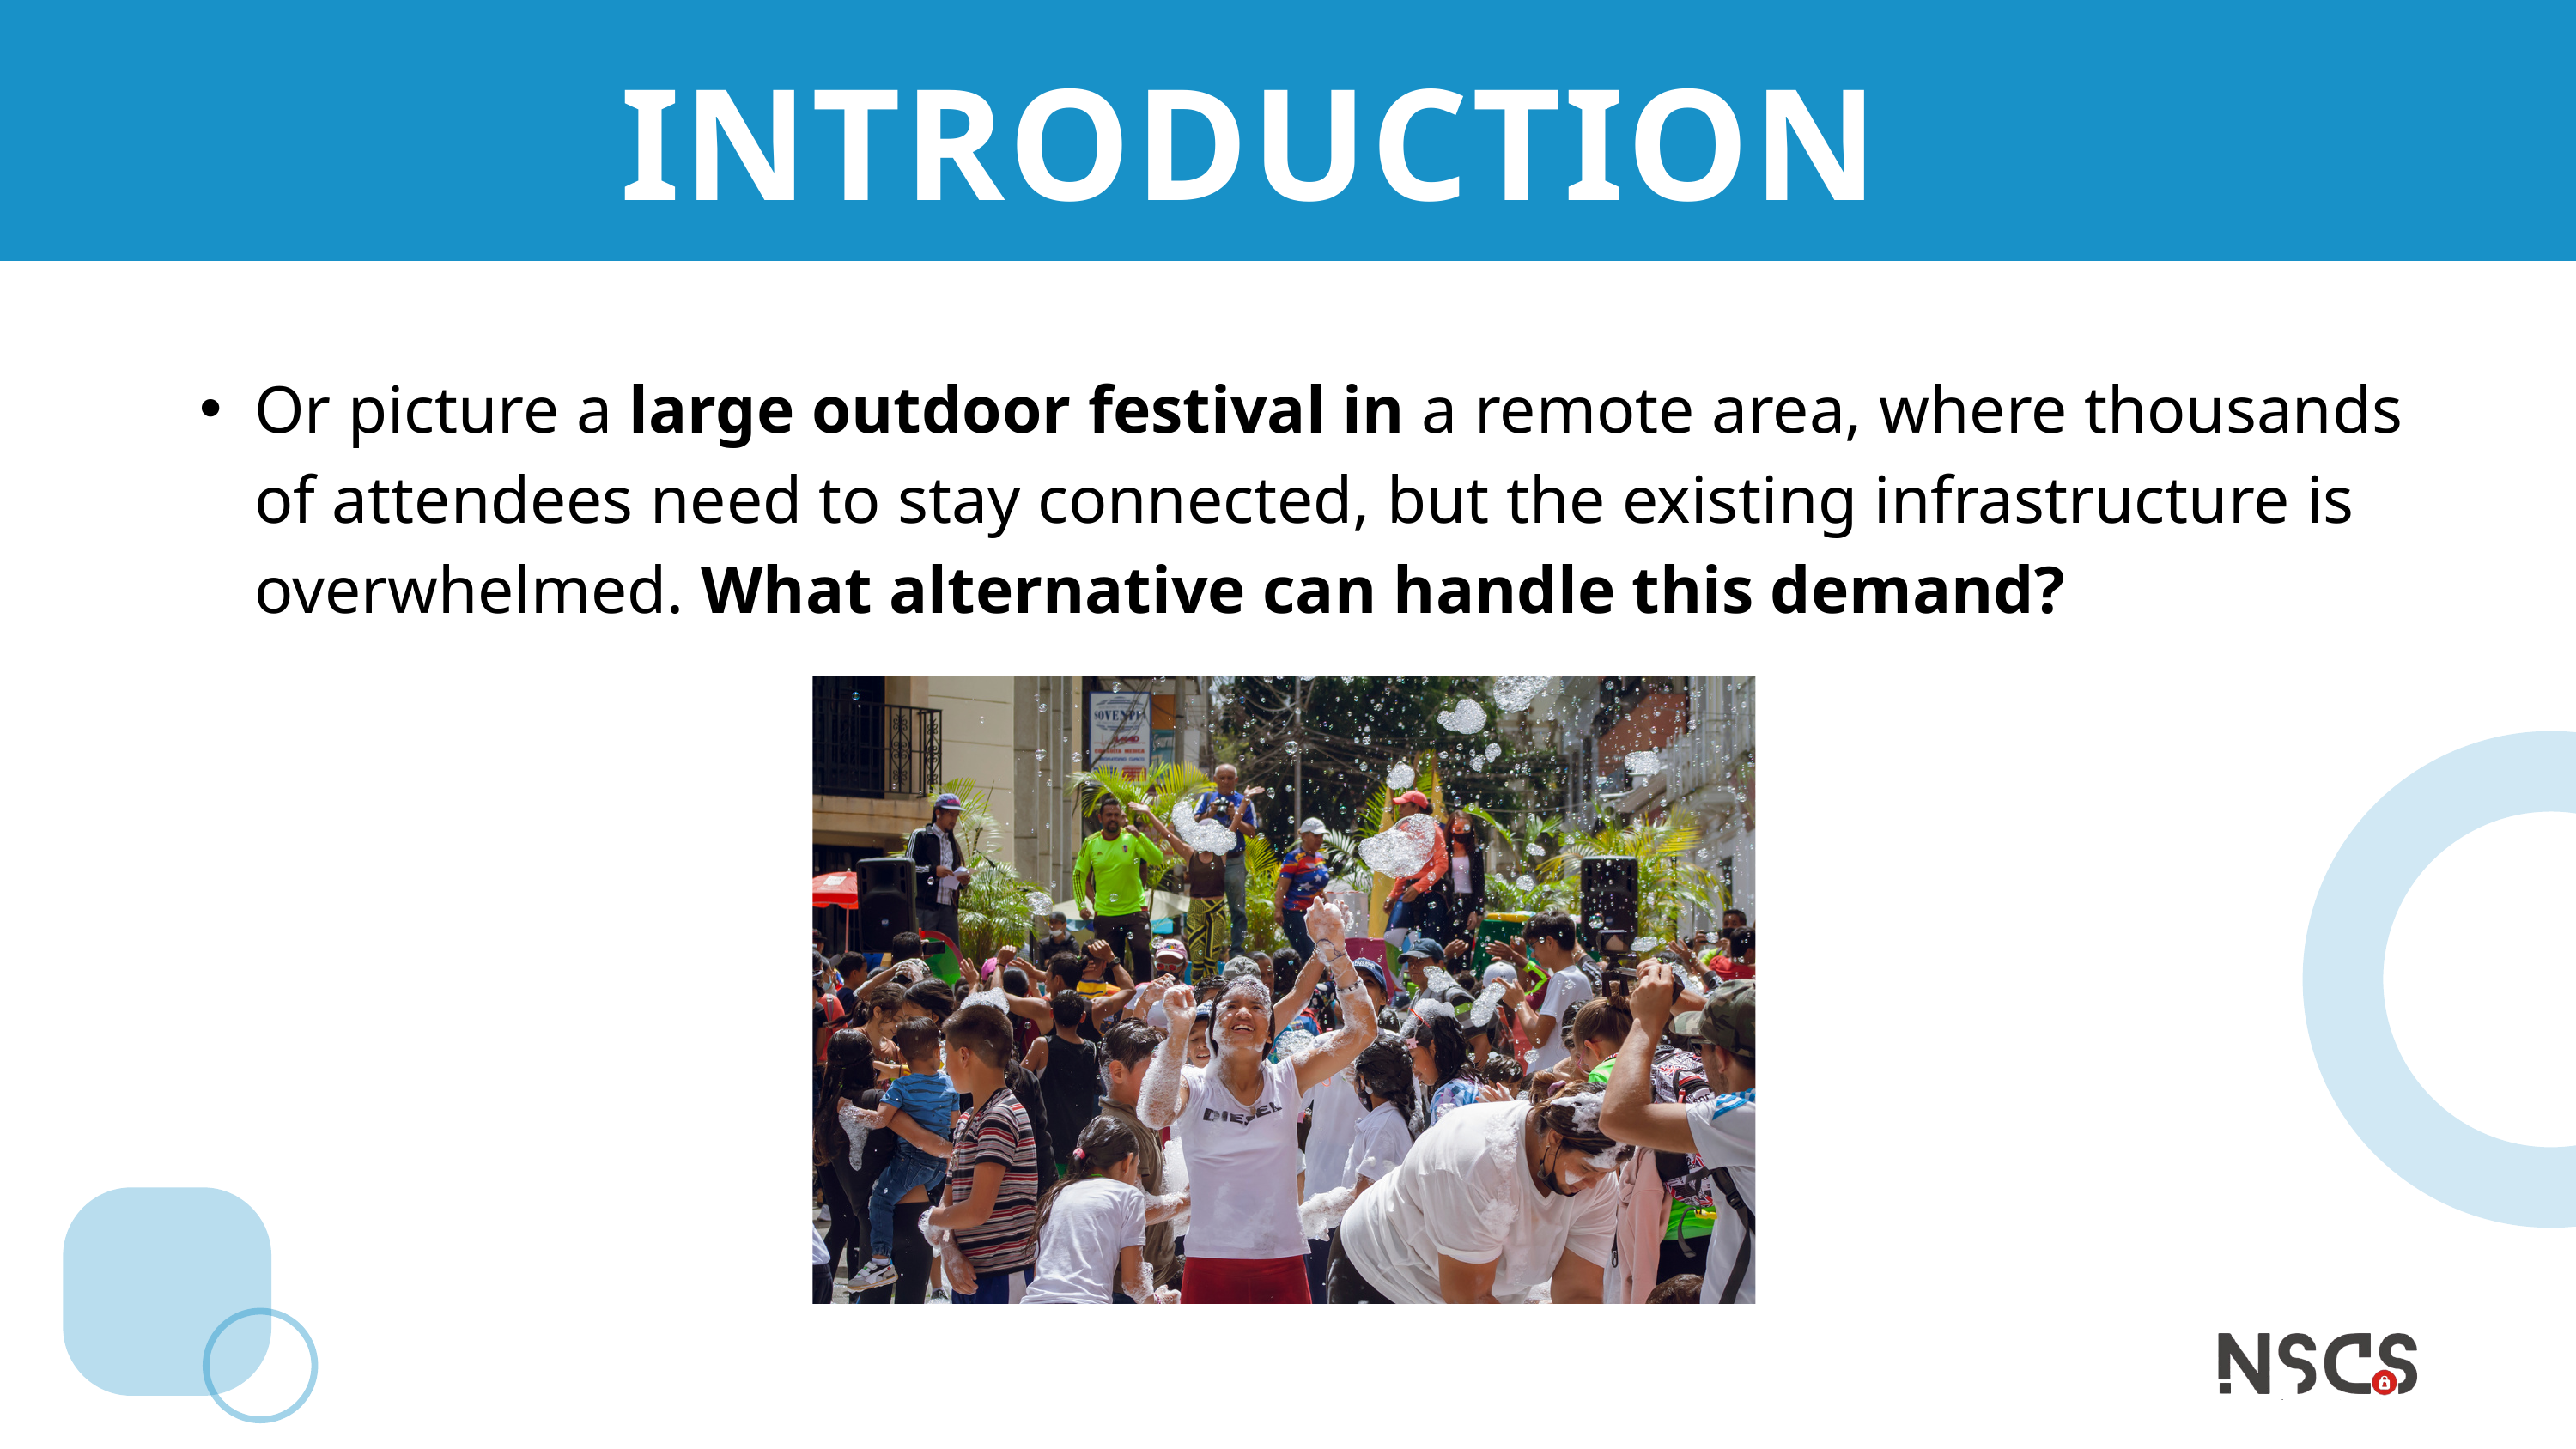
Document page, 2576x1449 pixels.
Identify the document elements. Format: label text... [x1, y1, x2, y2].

text_box [2213, 1329, 2432, 1400]
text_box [63, 1187, 272, 1397]
text_box Or picture a large outdoor festival in a remote area, where thousands of attendees need to stay connected, but the existing infrastructure is overwhelmed. What alternative can handle this demand? [144, 355, 2439, 627]
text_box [205, 1311, 315, 1421]
text_box [812, 676, 1756, 1304]
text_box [2342, 771, 2576, 1188]
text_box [0, 0, 2576, 261]
